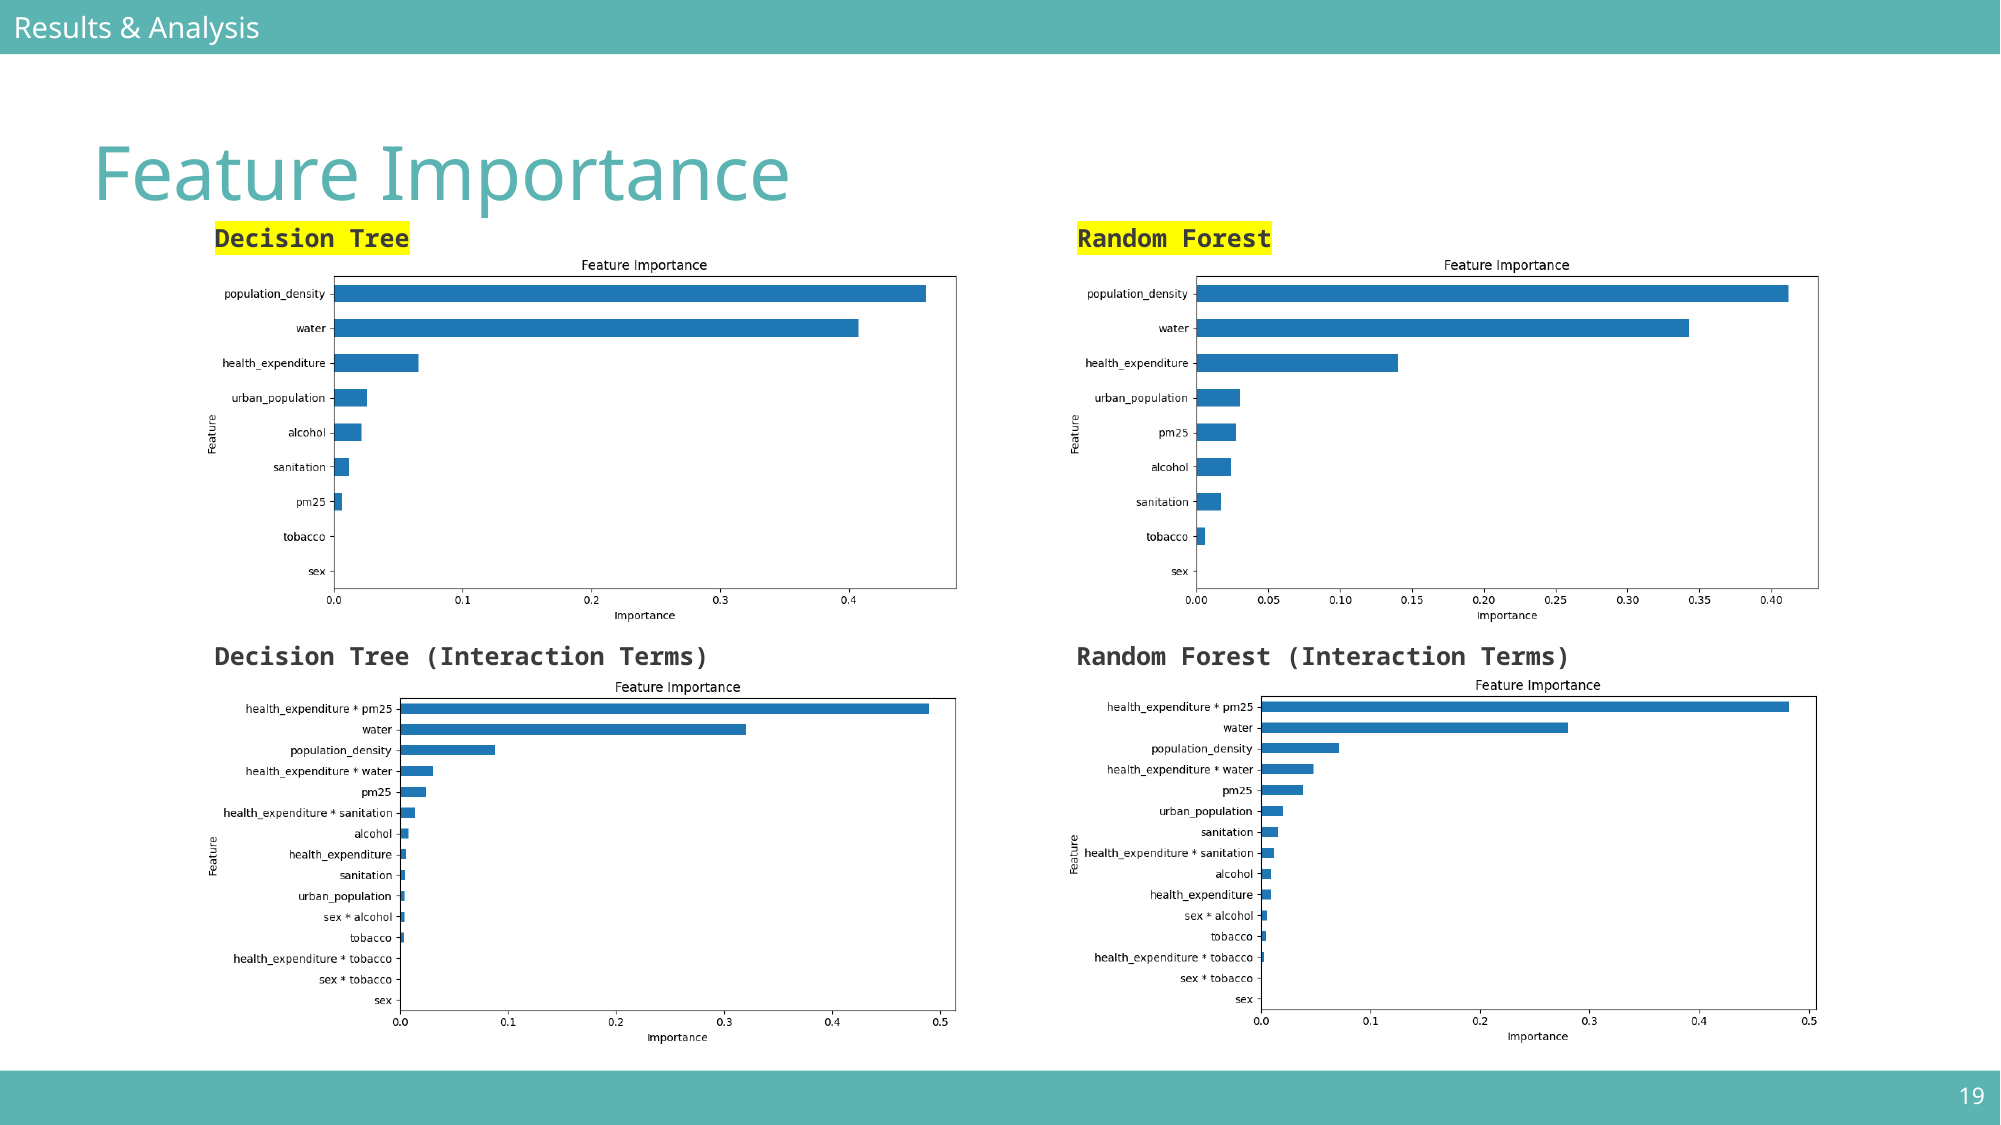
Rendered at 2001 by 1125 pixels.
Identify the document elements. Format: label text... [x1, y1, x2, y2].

text_box Decision Tree (Interaction Terms) [199, 633, 963, 678]
picture [1061, 671, 1824, 1050]
text_box 19 [0, 1070, 2000, 1125]
text_box Random Forest (Interaction Terms) [1061, 633, 1824, 671]
picture [199, 673, 962, 1051]
picture [199, 251, 963, 629]
text_box Results & Analysis [0, 0, 2000, 55]
text_box Decision Tree [199, 215, 963, 251]
text_box Random Forest [1062, 215, 1825, 251]
text_box Feature Importance [92, 125, 1907, 216]
picture [1062, 251, 1825, 629]
